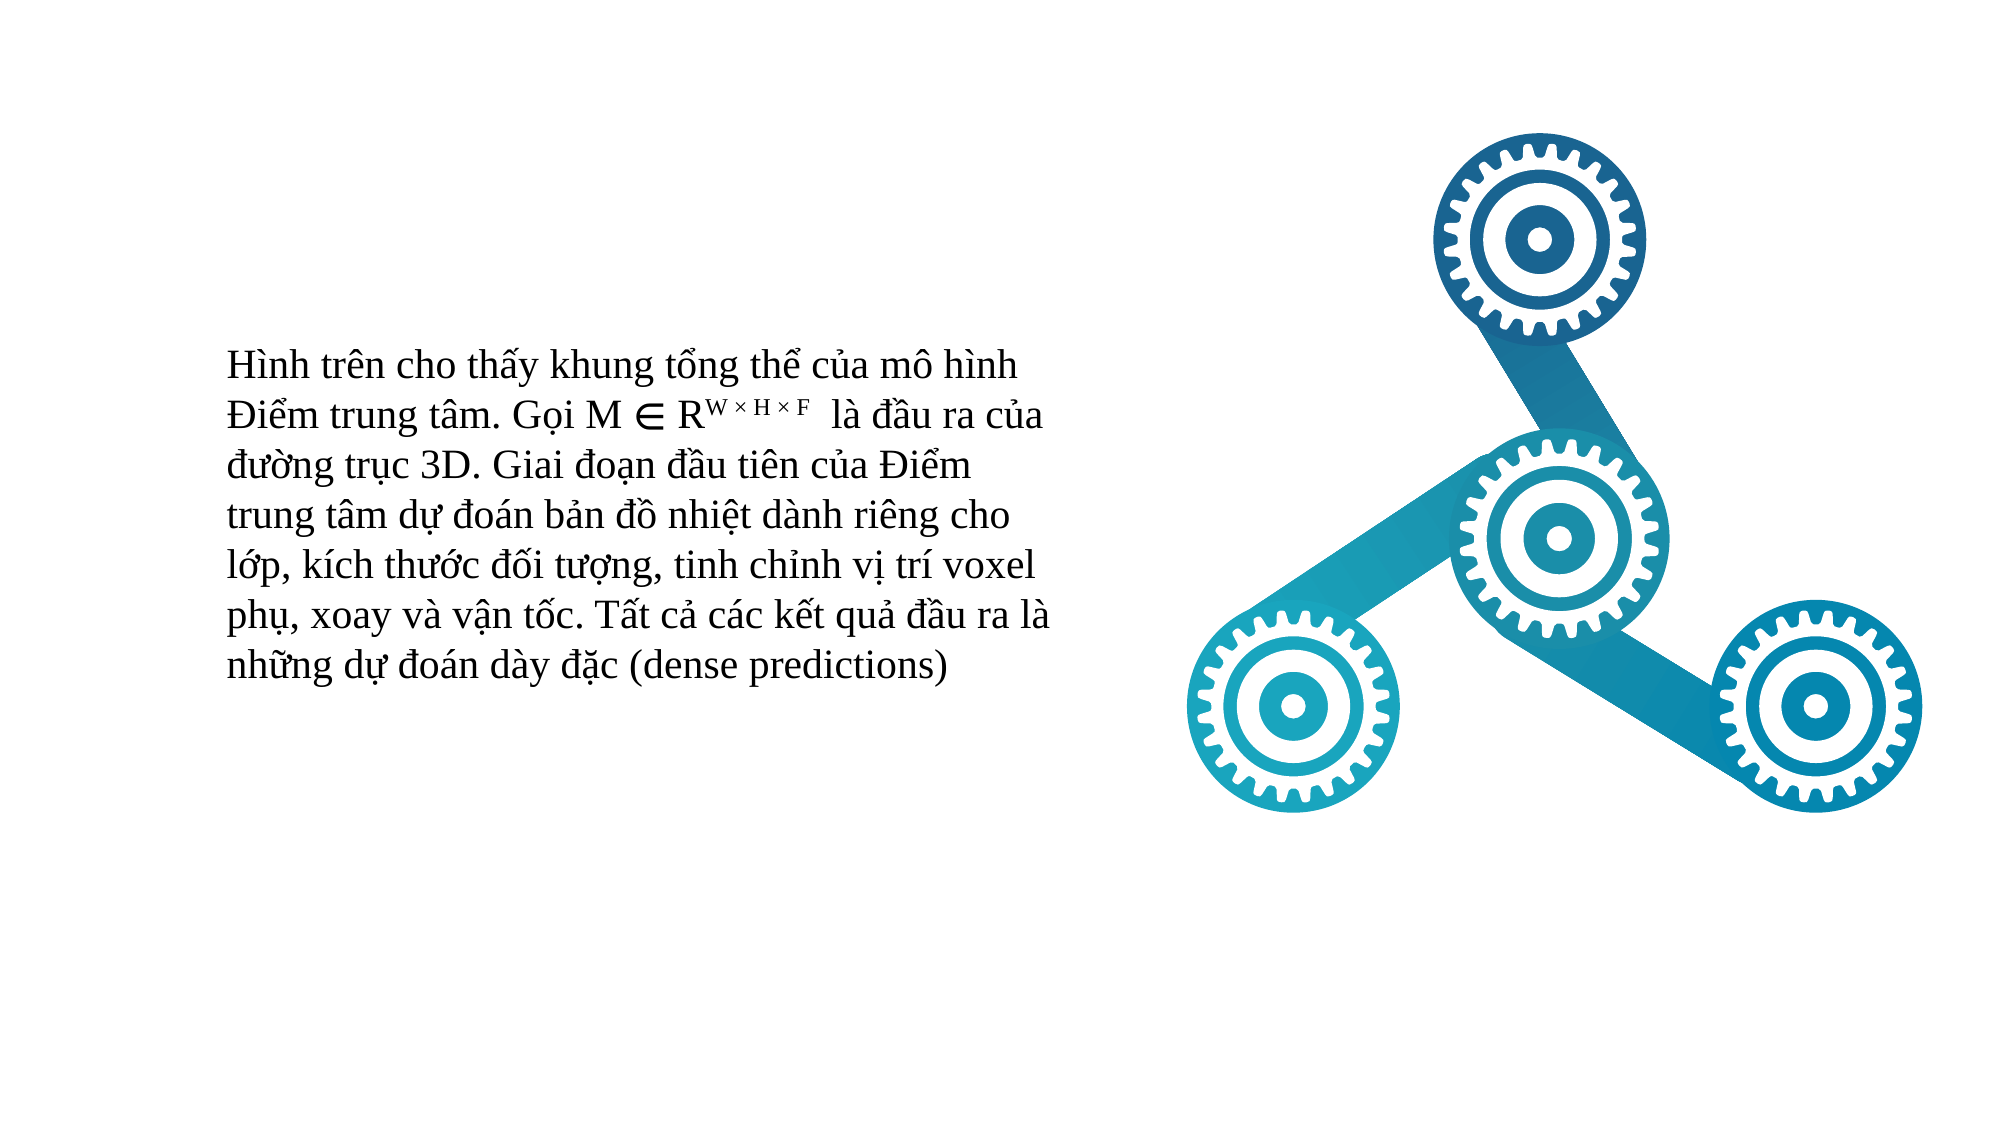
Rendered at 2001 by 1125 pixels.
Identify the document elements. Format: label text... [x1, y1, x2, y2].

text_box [1709, 599, 1923, 813]
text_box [1186, 599, 1401, 813]
text_box [1266, 481, 1443, 598]
text_box [1539, 659, 1704, 760]
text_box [1433, 132, 1647, 347]
text_box Hình trên cho thấy khung tổng thể của mô hình Điểm trung tâm. Gọi M ∈ RW × H × F là đầu ra của đường trục 3D. Giai đoạn đầu tiên của Điểm trung tâm dự đoán bản đồ nhiệt dành riêng cho lớp, kích thước đối tượng, tinh chỉnh vị trí voxel phụ, xoay và vận tốc. Tất cả các kết quả đầu ra là những dự đoán dày đặc (dense predictions) [211, 329, 1073, 745]
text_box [1448, 428, 1670, 650]
text_box [1495, 355, 1617, 426]
